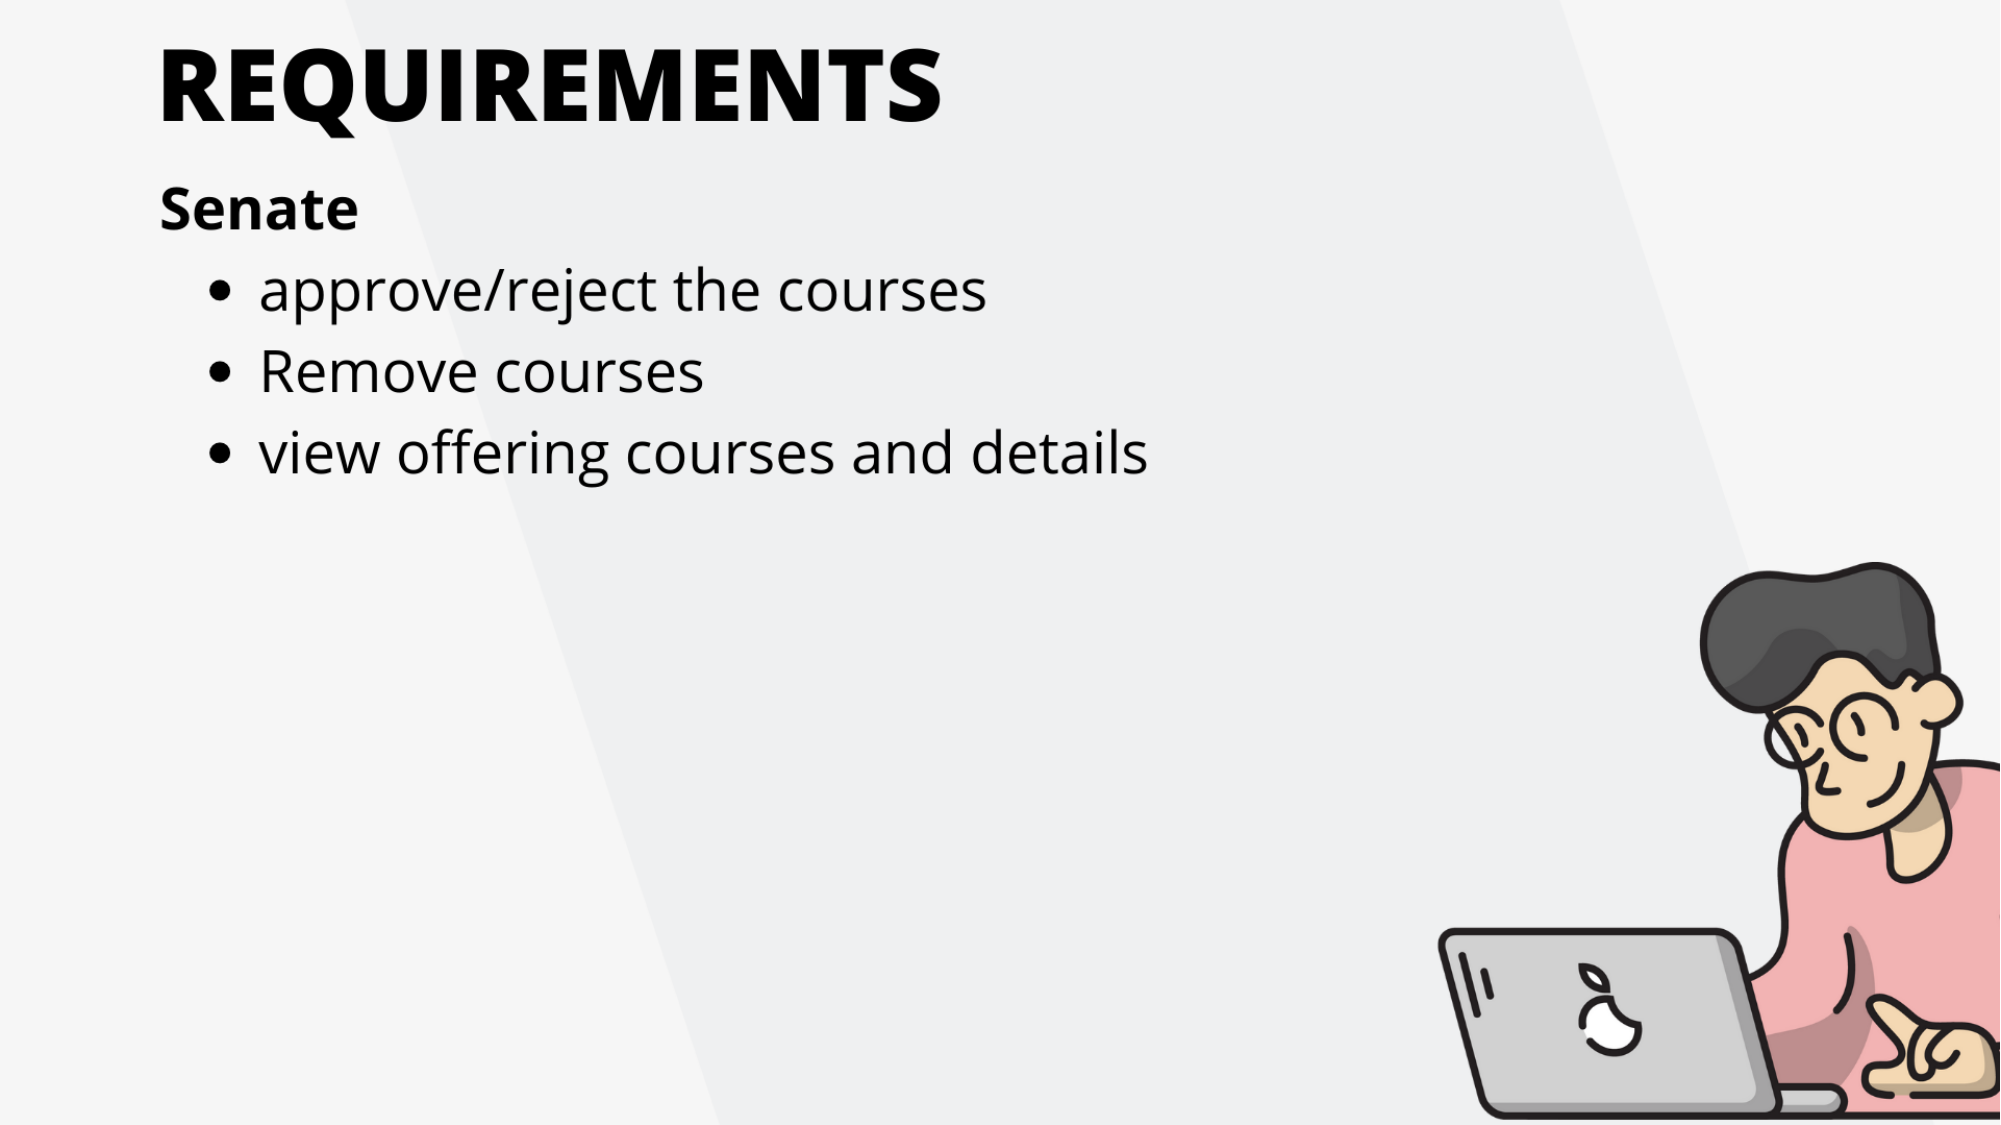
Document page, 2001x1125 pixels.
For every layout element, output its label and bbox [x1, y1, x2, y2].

list [0, 0, 2000, 1125]
